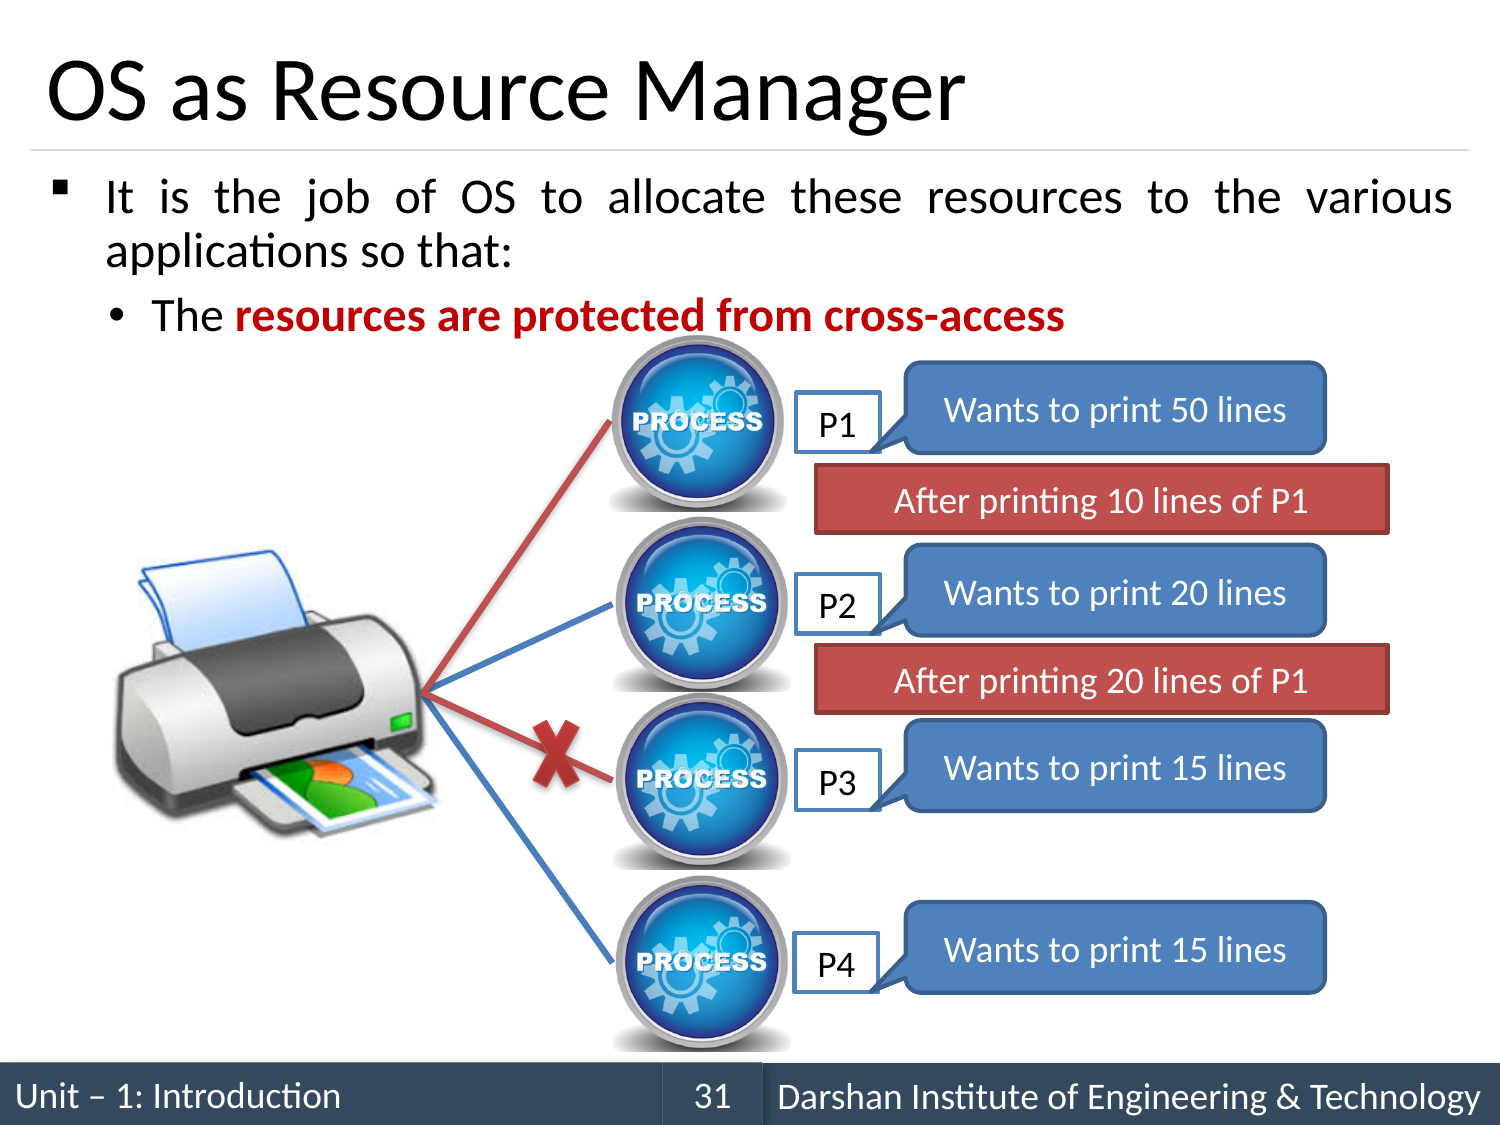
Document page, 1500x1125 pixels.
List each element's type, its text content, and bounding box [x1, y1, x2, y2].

picture [612, 874, 792, 1052]
text_box P1 [794, 390, 882, 454]
text_box Wants to print 15 lines [869, 899, 1328, 995]
picture [608, 333, 788, 512]
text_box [420, 788, 613, 964]
picture [100, 520, 420, 873]
text_box After printing 20 lines of P1 [814, 643, 1390, 715]
text_box P3 [796, 748, 882, 812]
title OS as Resource Manager [31, 17, 1469, 150]
list It is the job of OS to allocate these resources to the various applications so that: The resources are protected from cross-access [31, 162, 1469, 1038]
text_box Wants to print 20 lines [869, 542, 1328, 638]
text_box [422, 420, 611, 691]
text_box After printing 10 lines of P1 [814, 463, 1390, 535]
text_box P4 [796, 931, 880, 994]
text_box Wants to print 50 lines [869, 360, 1328, 456]
text_box Wants to print 15 lines [869, 718, 1328, 814]
picture [612, 515, 792, 870]
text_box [422, 692, 613, 781]
text_box P2 [796, 572, 882, 636]
